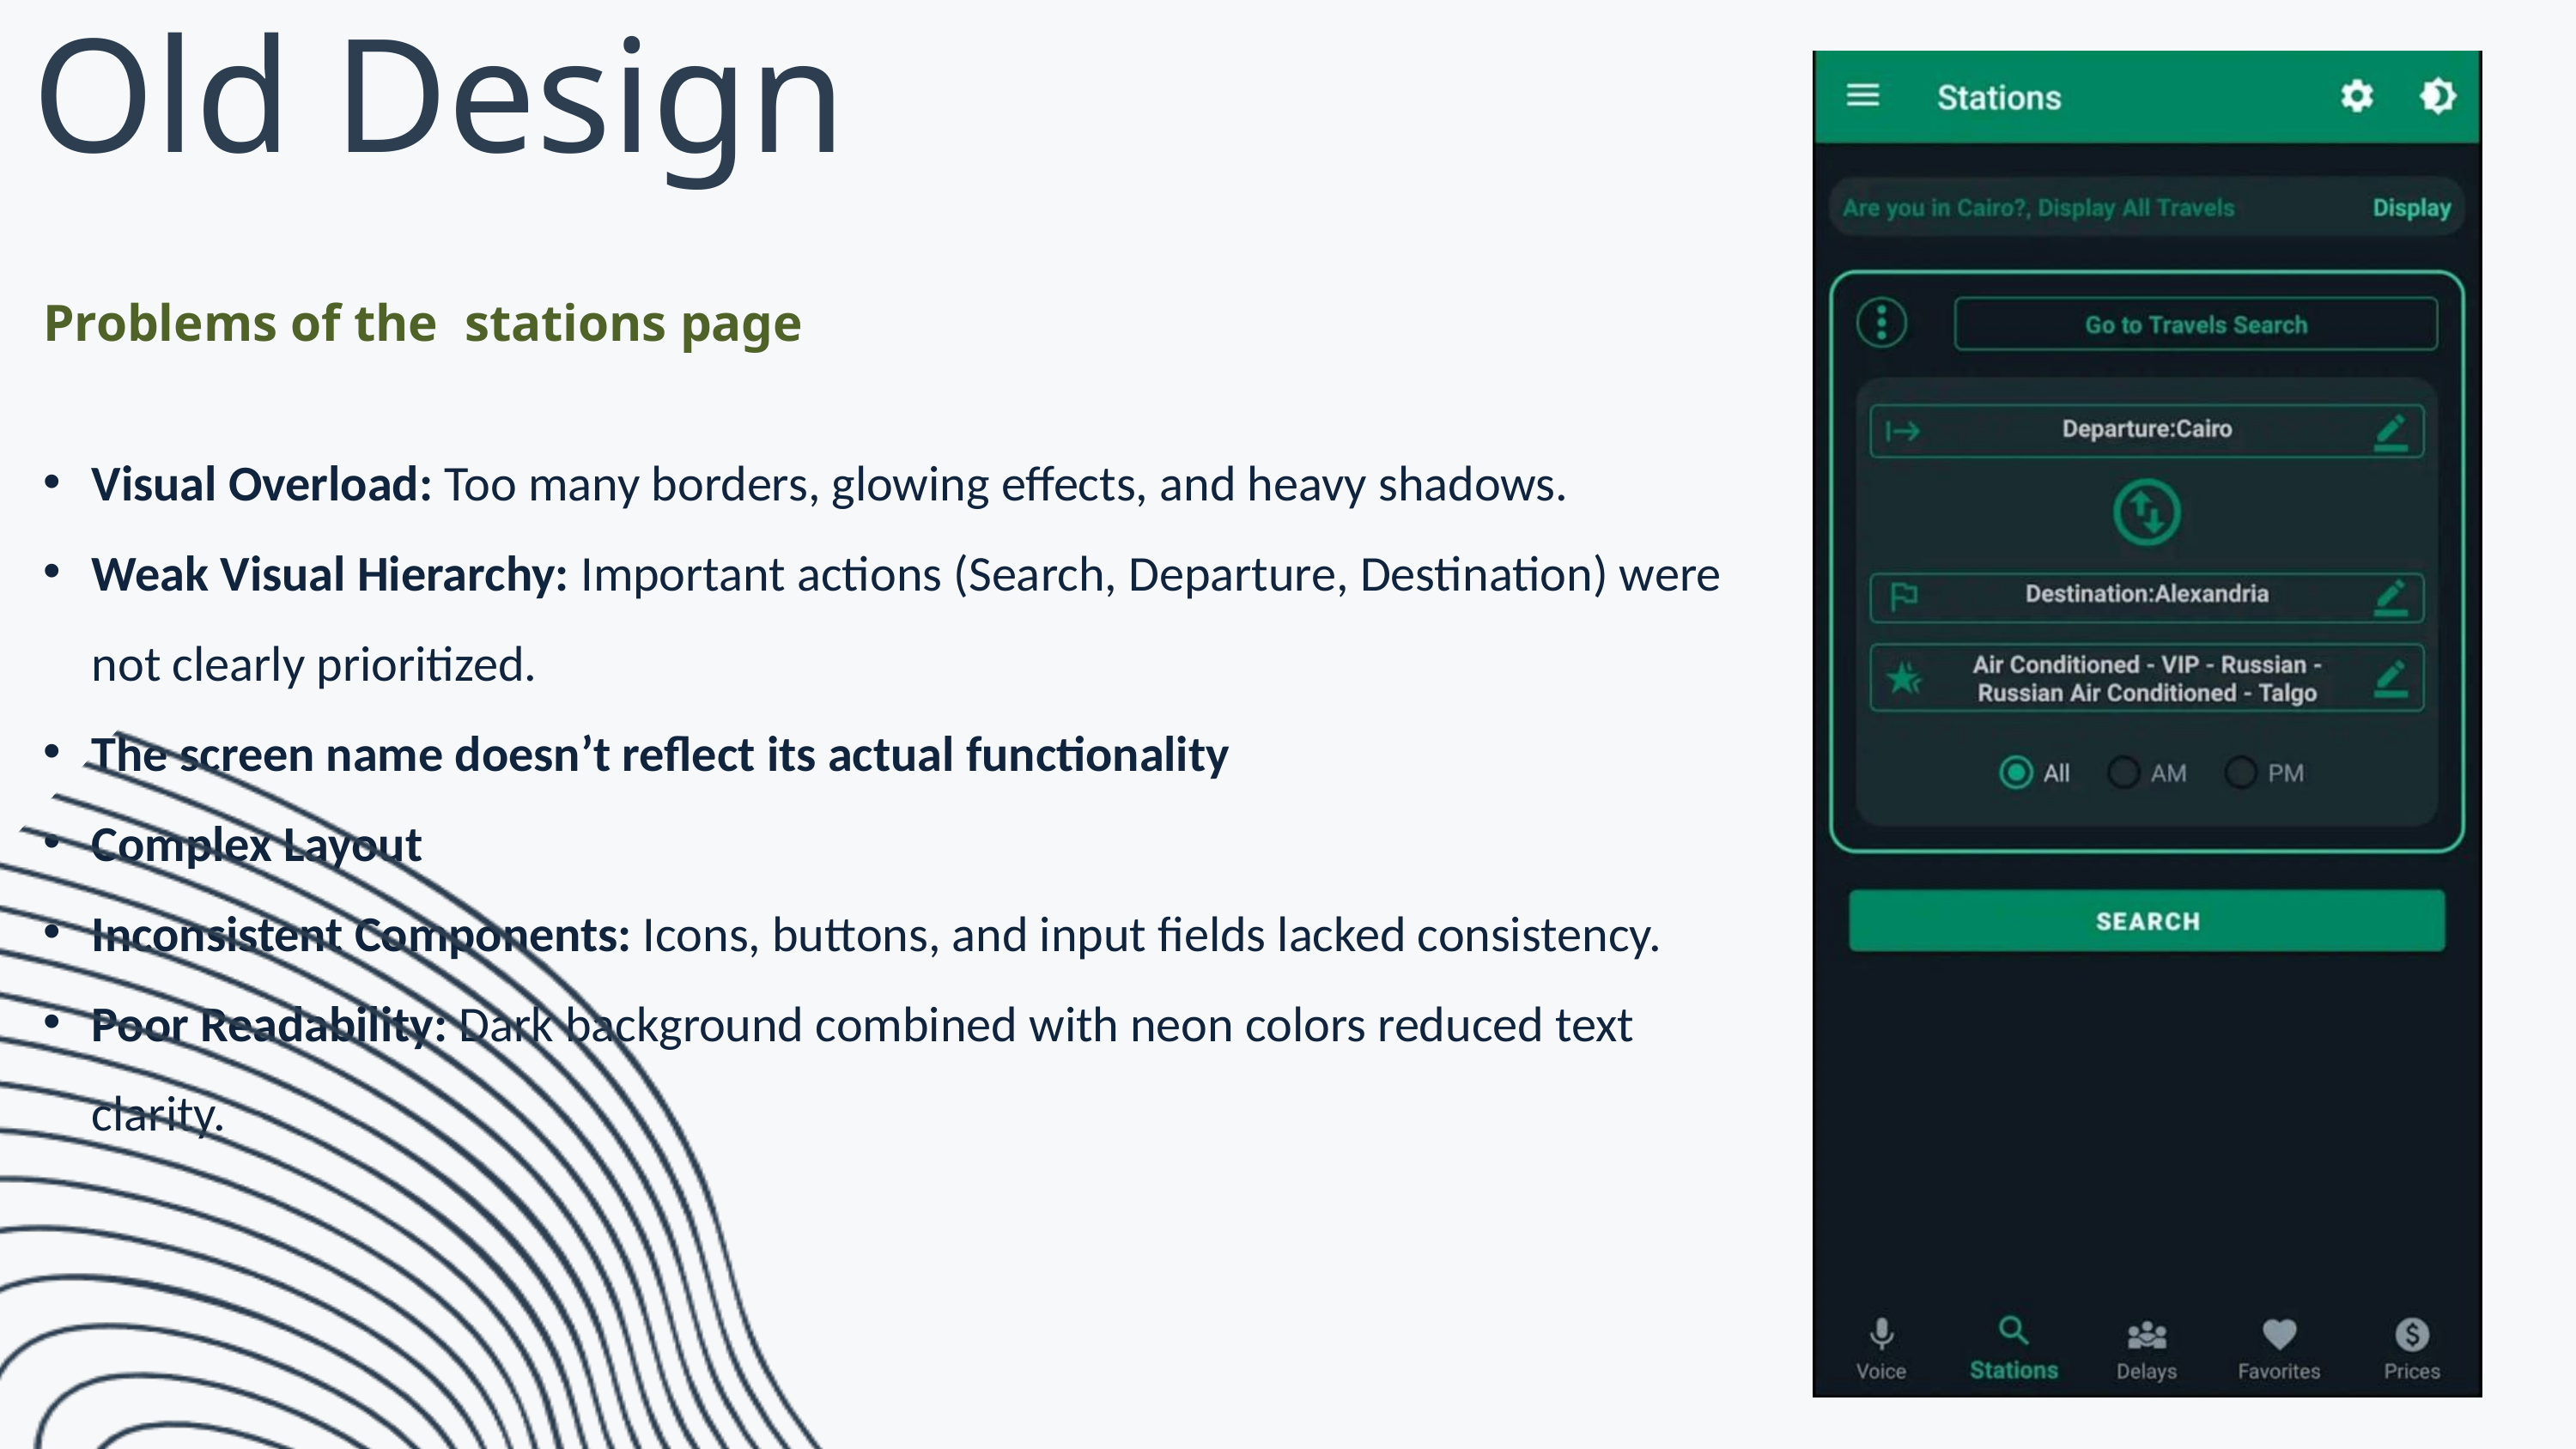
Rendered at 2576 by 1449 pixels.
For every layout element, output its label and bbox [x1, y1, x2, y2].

text_box [0, 823, 1062, 1449]
text_box [32, 26, 1890, 1376]
picture [1813, 51, 2482, 1398]
